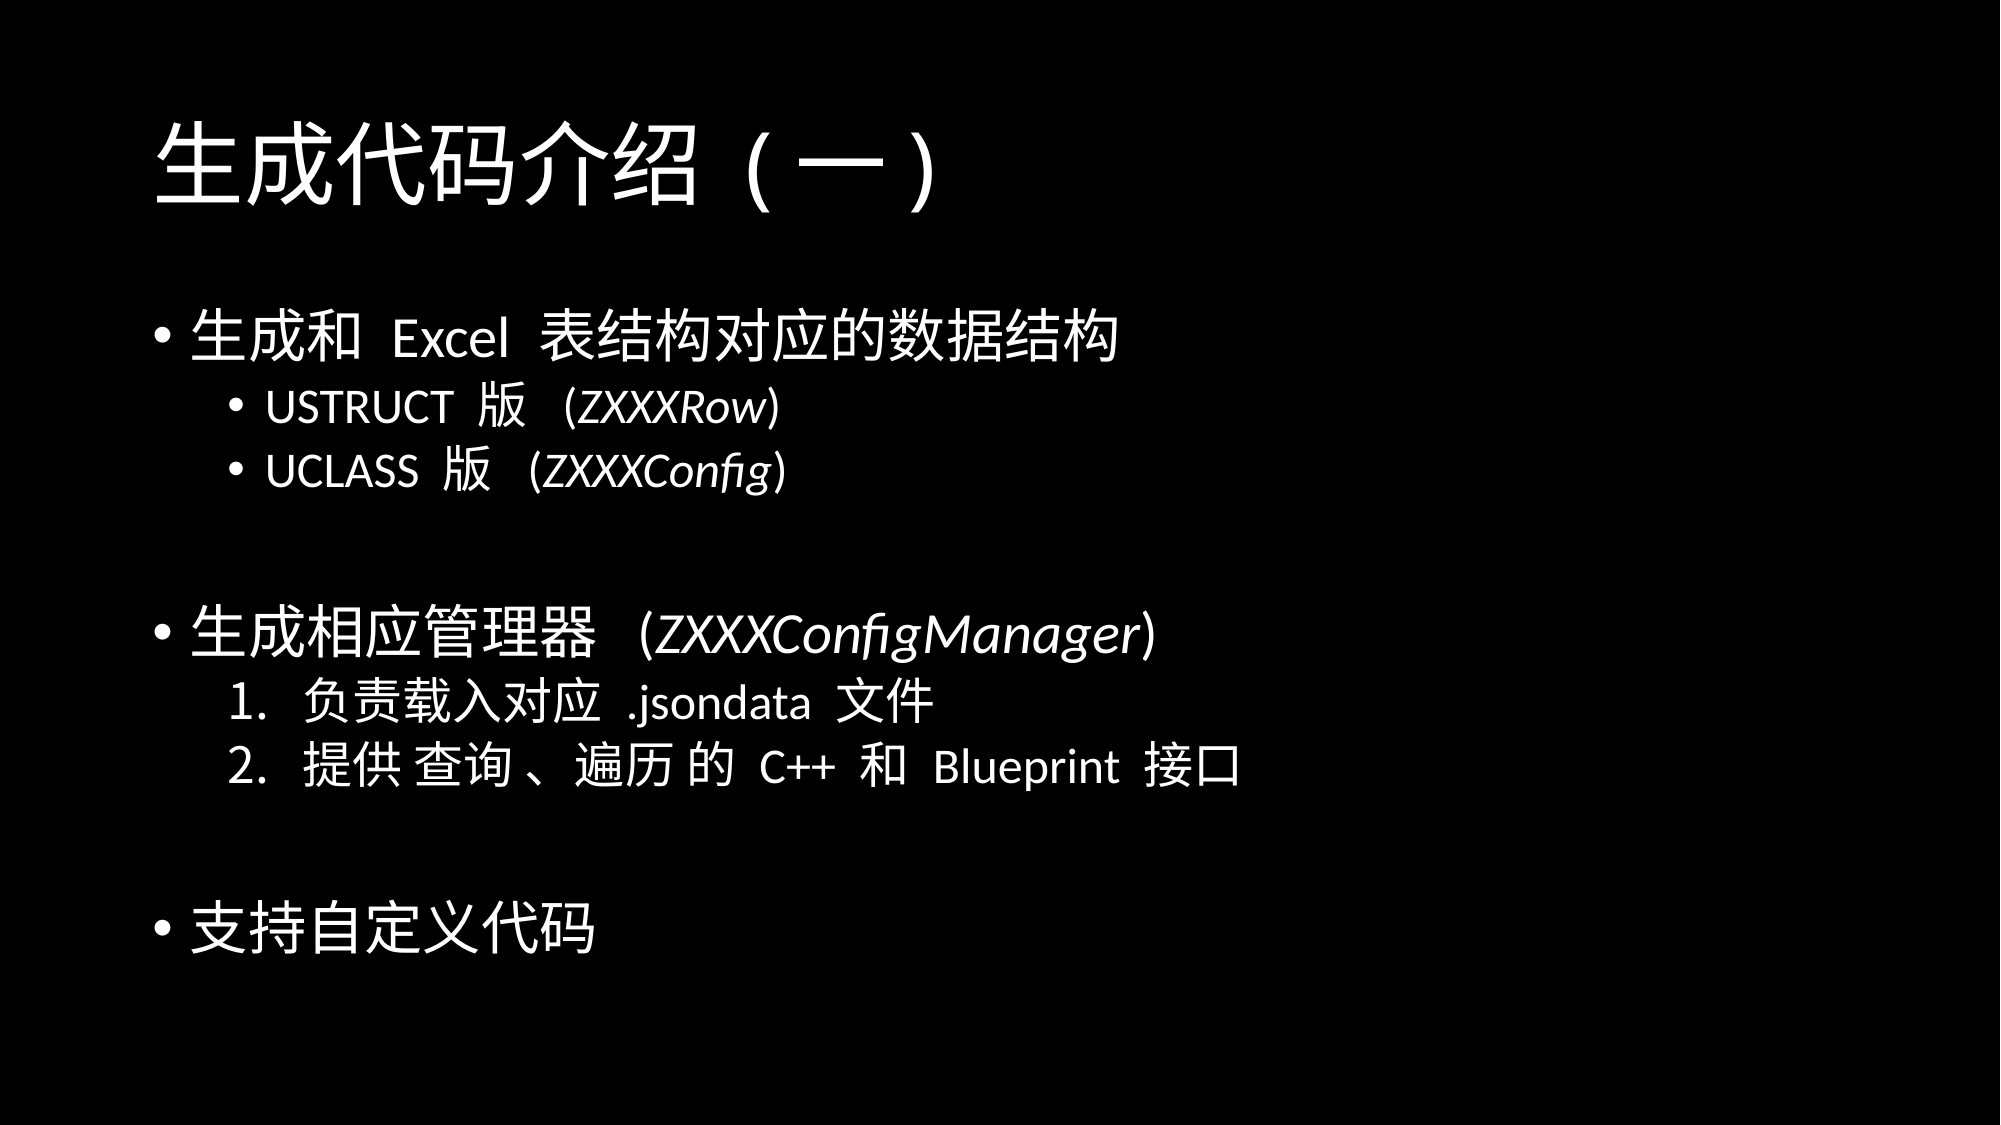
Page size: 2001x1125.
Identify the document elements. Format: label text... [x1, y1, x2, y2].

title 生成代码介绍 (一) [137, 59, 1863, 278]
list 生成和 Excel 表结构对应的数据结构 USTRUCT 版 (ZXXXRow) UCLASS 版 (ZXXXConfig) 生成相应管理器 (ZXXXConfigManager) 负责载入对应 .jsondata 文件 提供 查询 、遍历 的 C++ 和 Blueprint 接口 支持自定义代码 [137, 299, 1863, 1014]
